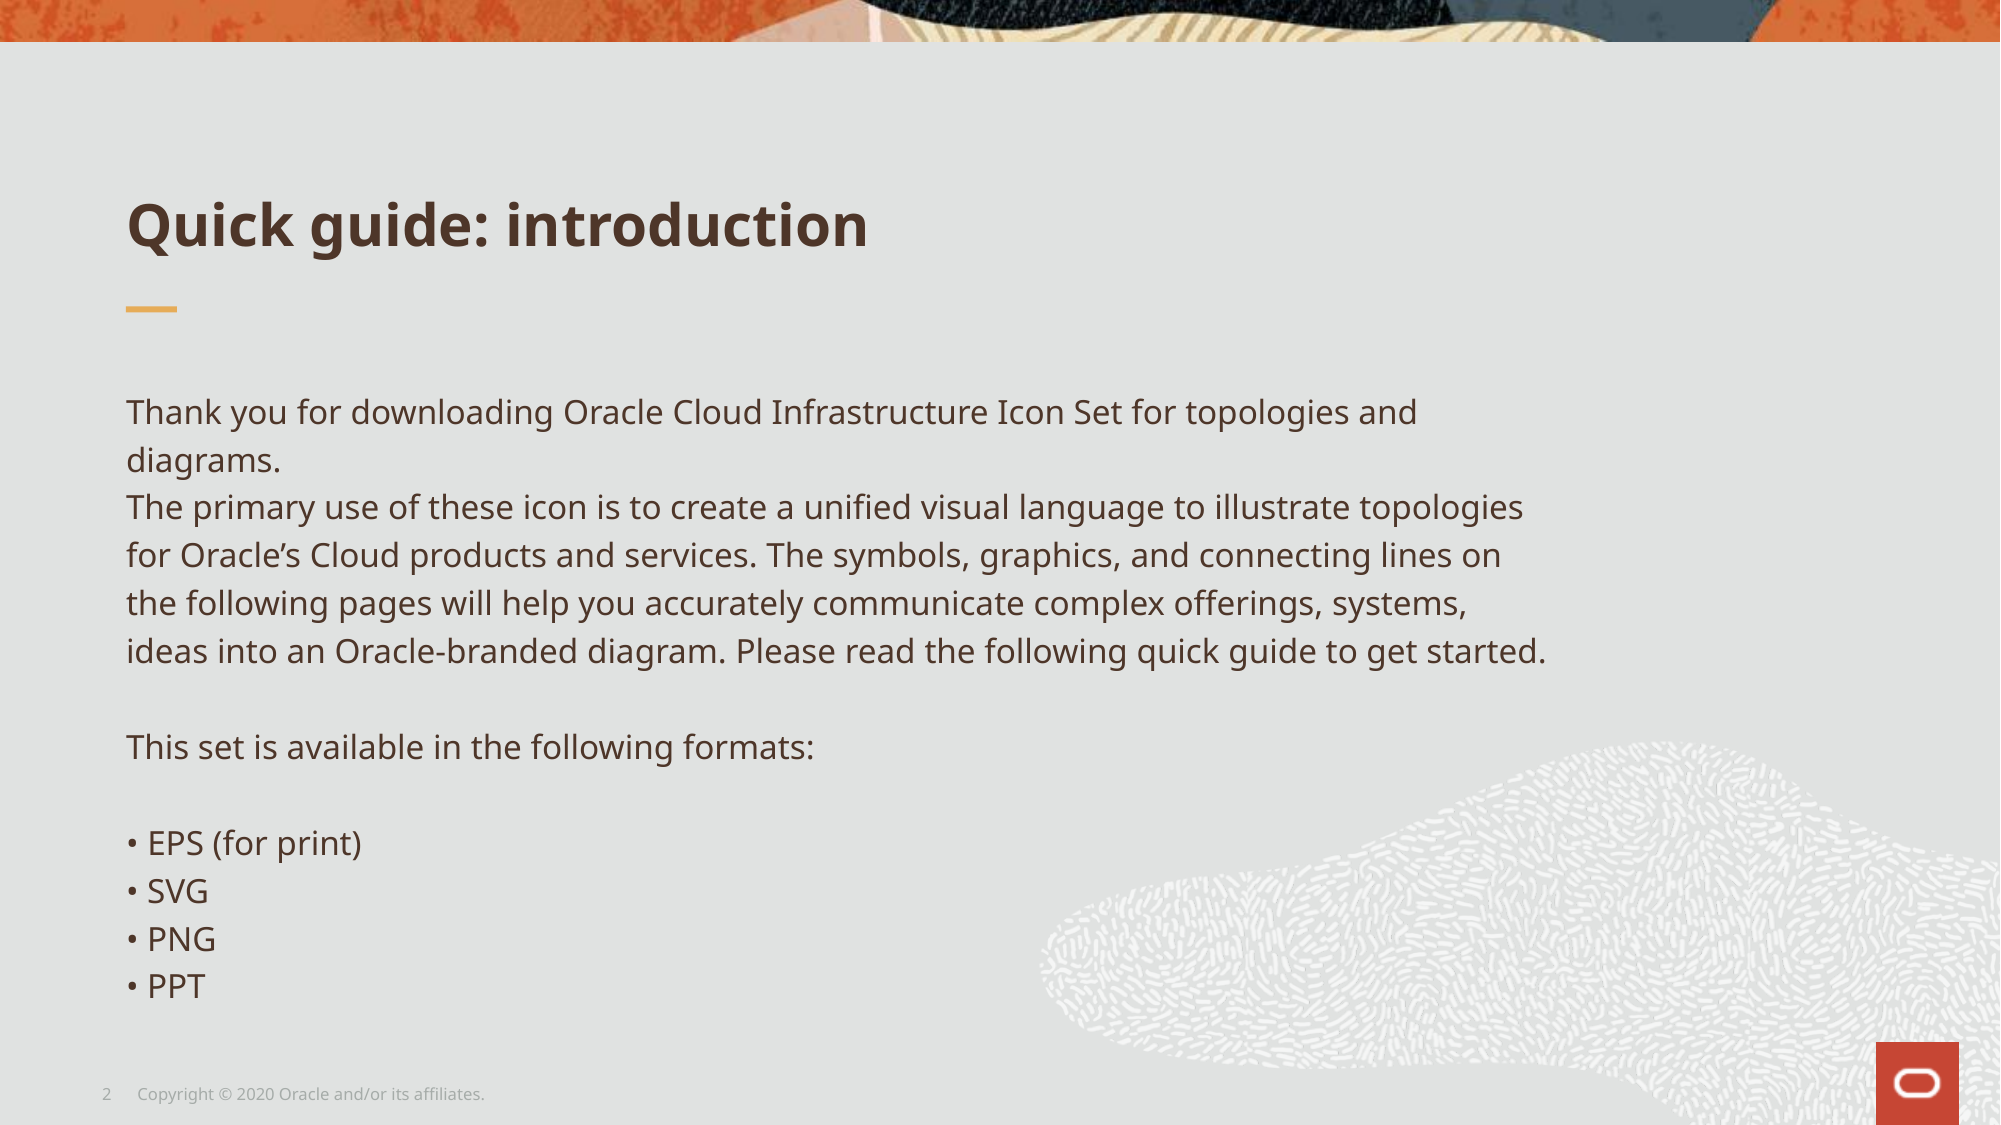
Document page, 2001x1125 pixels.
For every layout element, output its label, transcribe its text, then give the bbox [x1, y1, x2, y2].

picture [0, 0, 2000, 42]
title Quick guide: introduction [126, 128, 1748, 267]
picture [1039, 740, 2000, 1125]
list Thank you for downloading Oracle Cloud Infrastructure Icon Set for topologies and diagrams. The primary use of these icon is to create a unified visual language to illustrate topologies for Oracle’s Cloud products and services. The symbols, graphics, and connecting lines on the following pages will help you accurately communicate complex offerings, systems, ideas into an Oracle-branded diagram. Please read the following quick guide to get started. This set is available in the following formats: • EPS (for print) • SVG • PNG • PPT [126, 375, 1557, 927]
footer Copyright © 2020 Oracle and/or its affiliates. [137, 1063, 813, 1124]
